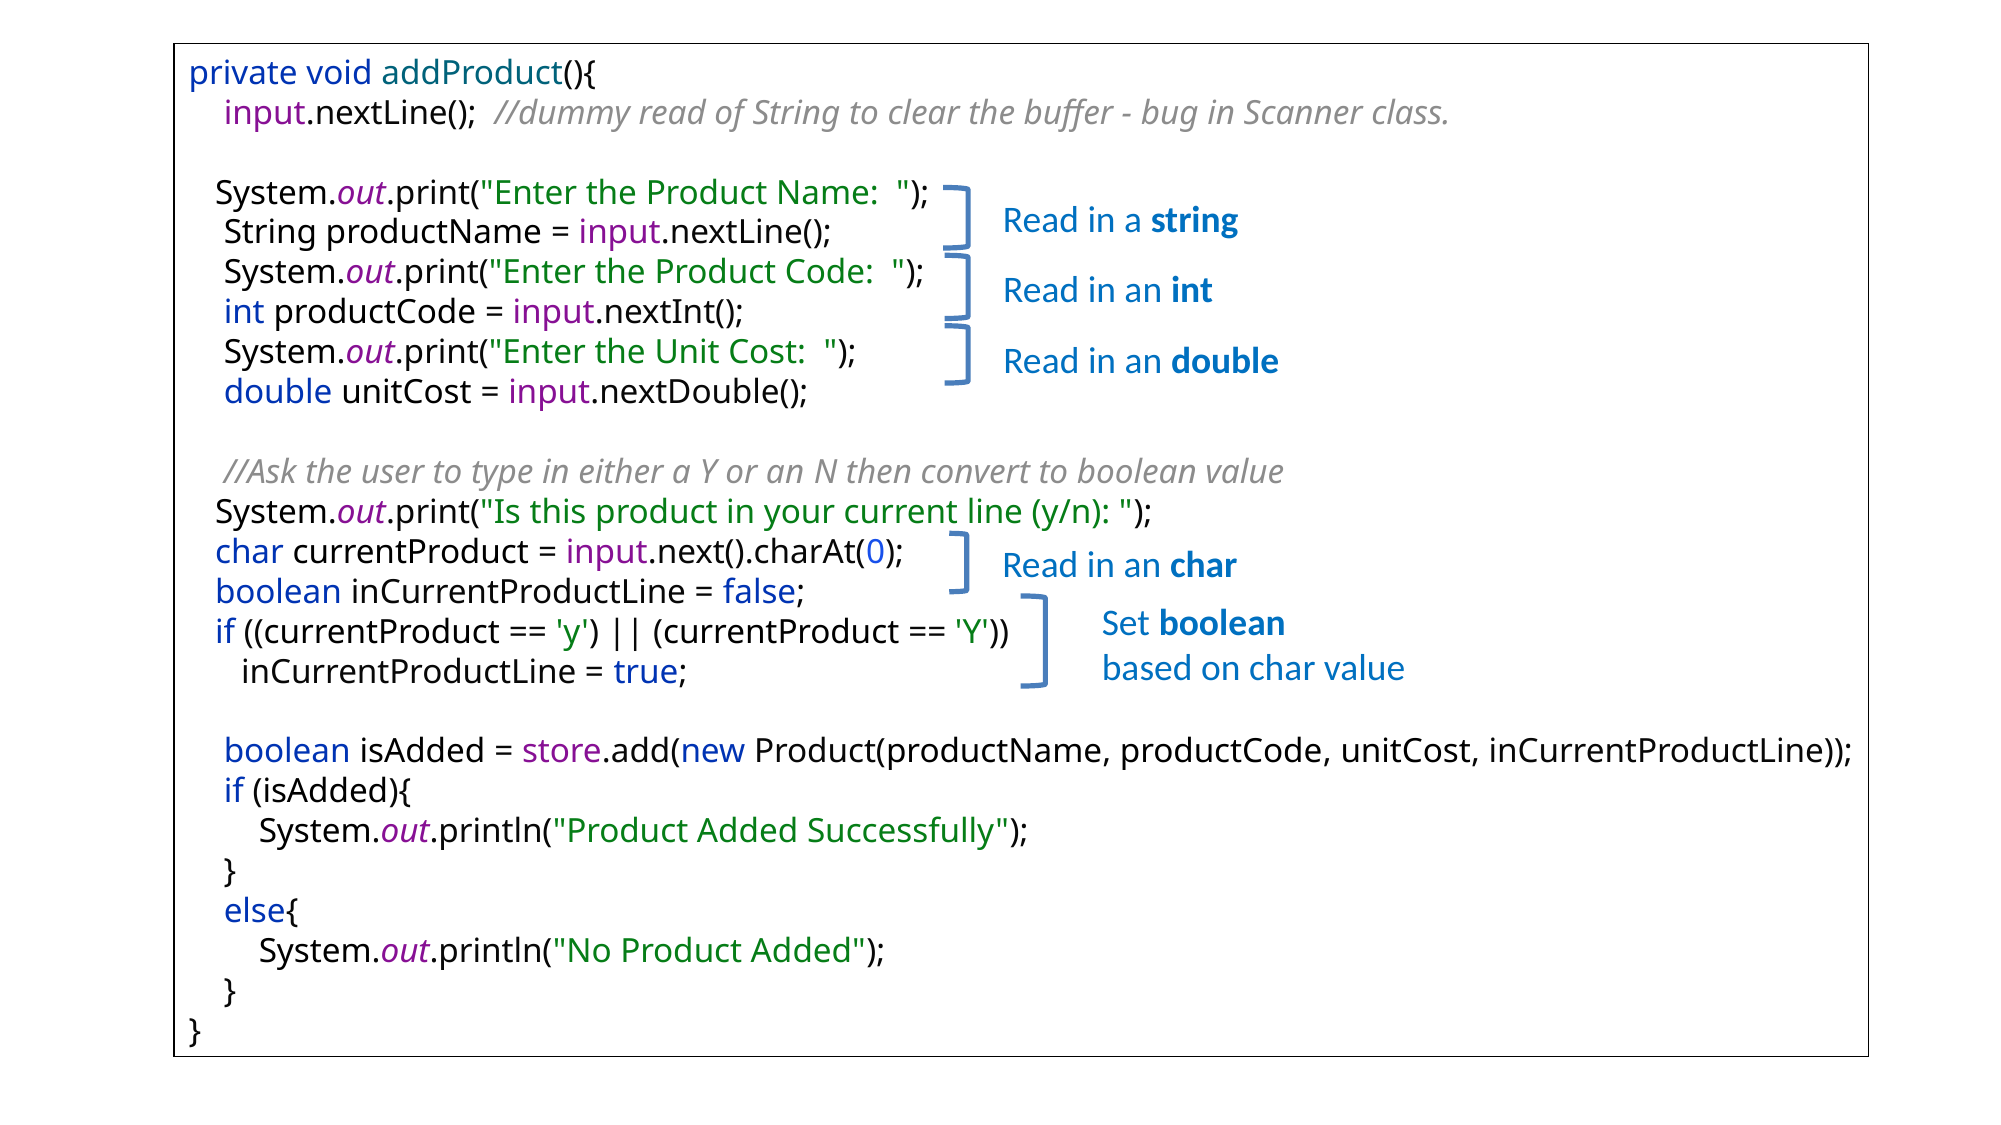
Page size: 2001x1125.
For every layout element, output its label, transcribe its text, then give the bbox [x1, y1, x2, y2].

text_box Read in an int [988, 257, 1228, 318]
text_box [944, 254, 969, 320]
text_box Read in a string [988, 187, 1254, 248]
text_box [944, 324, 969, 384]
text_box Read in an char [987, 532, 1253, 592]
text_box Read in an double [988, 328, 1295, 389]
text_box [949, 532, 968, 593]
text_box [1020, 595, 1047, 687]
text_box private void addProduct(){ input.nextLine(); //dummy read of String to clear the buffer - bug in Scanner class. System.out.print("Enter the Product Name: "); String productName = input.nextLine(); System.out.print("Enter the Product Code: "); int productCode = input.nextInt(); System.out.print("Enter the Unit Cost: "); double unitCost = input.nextDouble(); //Ask the user to type in either a Y or an N then convert to boolean value System.out.print("Is this product in your current line (y/n): "); char currentProduct = input.next().charAt(0); boolean inCurrentProductLine = false; if ((currentProduct == 'y') || (currentProduct == 'Y')) inCurrentProductLine = true; boolean isAdded = store.add(new Product(productName, productCode, unitCost, inCurrentProductLine)); if (isAdded){ System.out.println("Product Added Successfully"); } else{ System.out.println("No Product Added"); } } [173, 43, 1869, 1057]
text_box Set boolean based on char value [1087, 590, 1421, 696]
text_box [943, 186, 969, 249]
